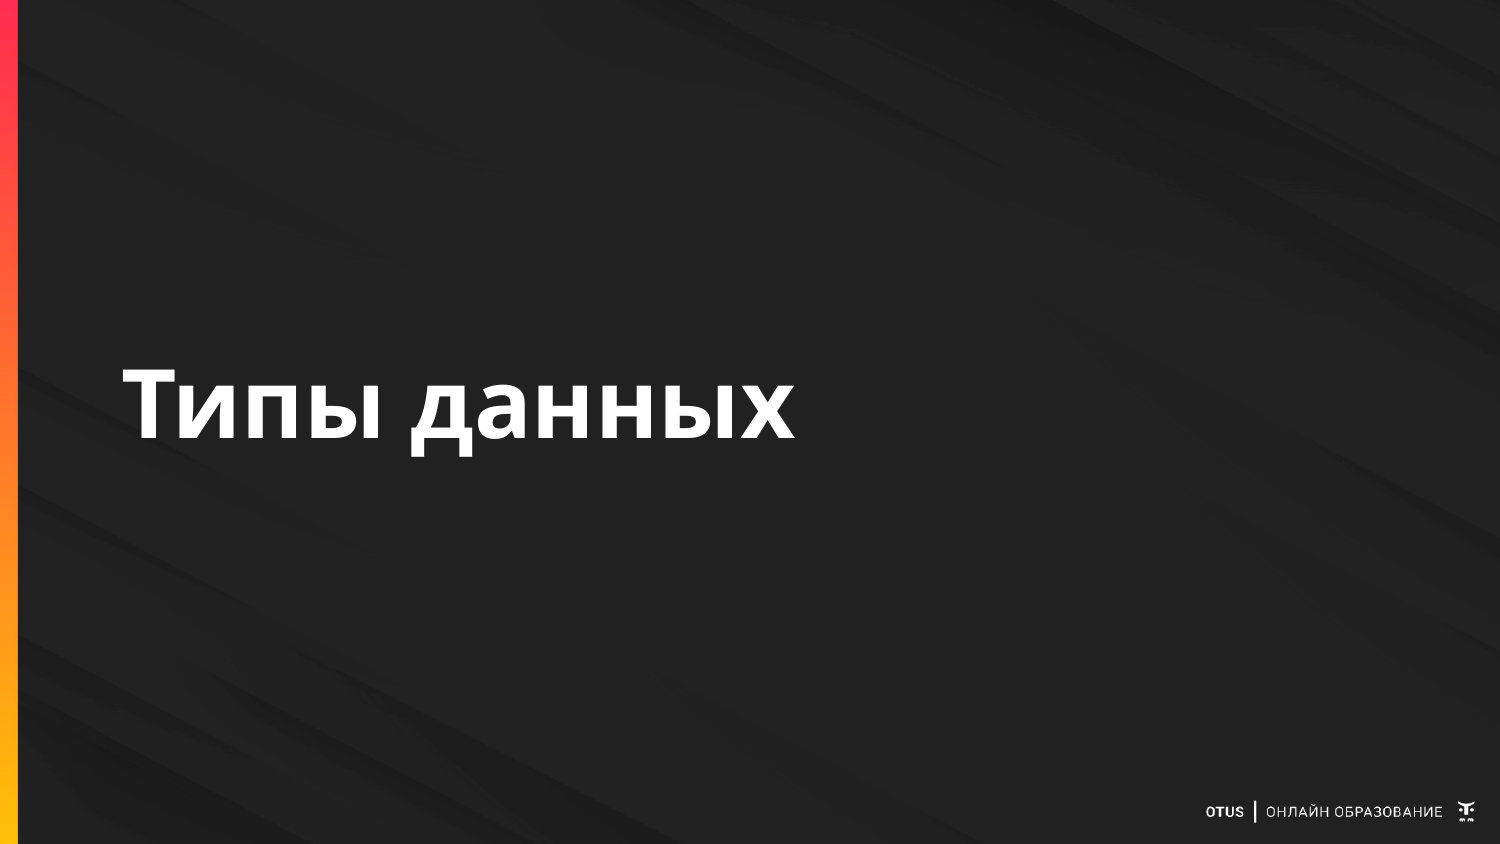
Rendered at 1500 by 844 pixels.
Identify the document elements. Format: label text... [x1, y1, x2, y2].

title Типы данных [106, 65, 1371, 737]
picture [0, 0, 1500, 844]
